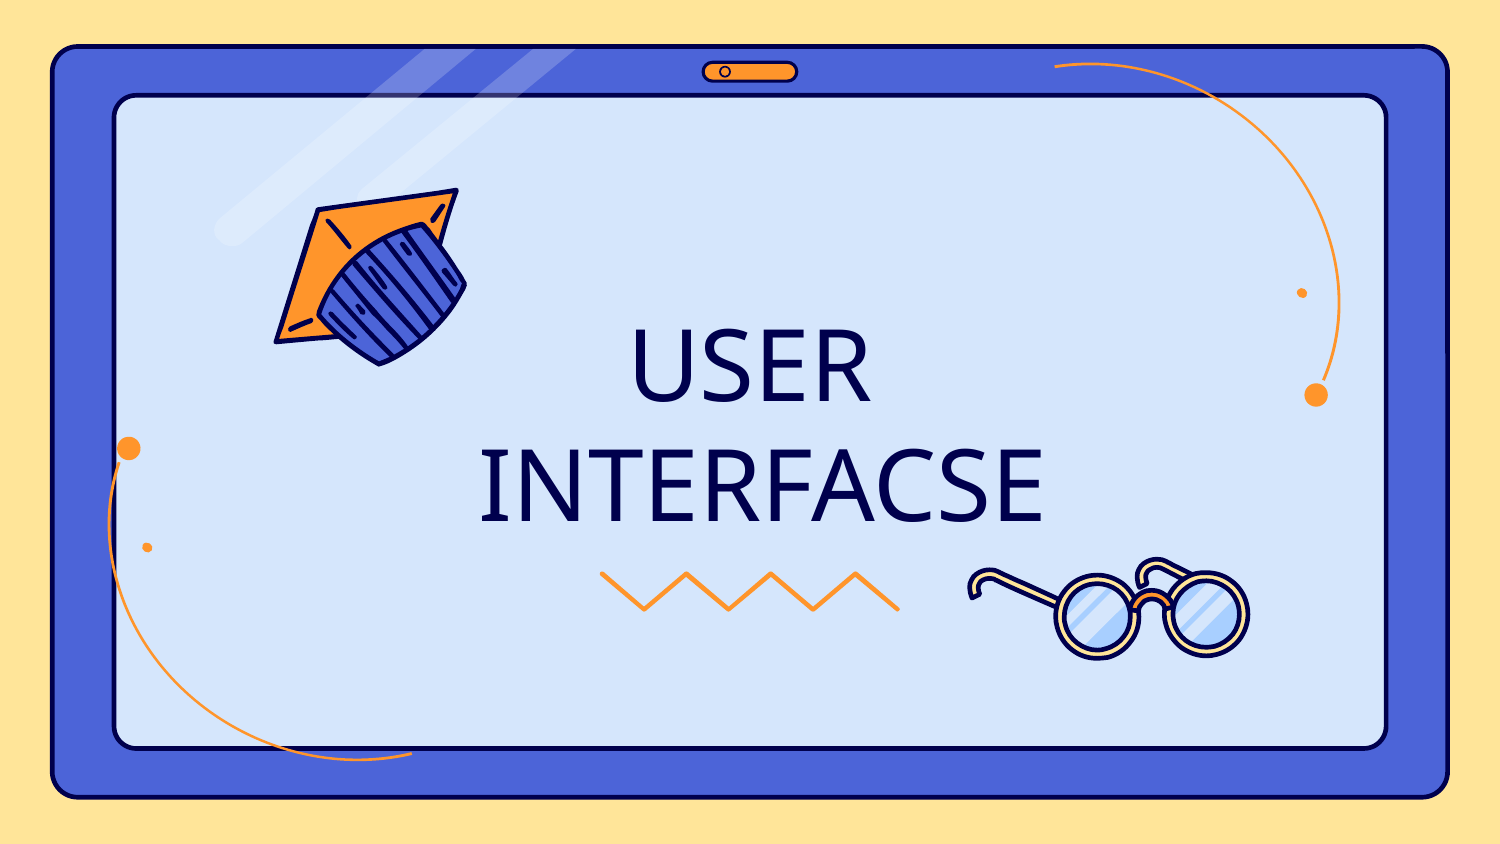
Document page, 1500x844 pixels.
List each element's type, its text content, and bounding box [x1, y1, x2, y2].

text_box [969, 558, 1249, 659]
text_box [264, 199, 474, 368]
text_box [1099, 0, 1328, 423]
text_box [130, 413, 359, 844]
title USER INTERFACSE [335, 232, 1165, 612]
text_box [599, 571, 900, 612]
